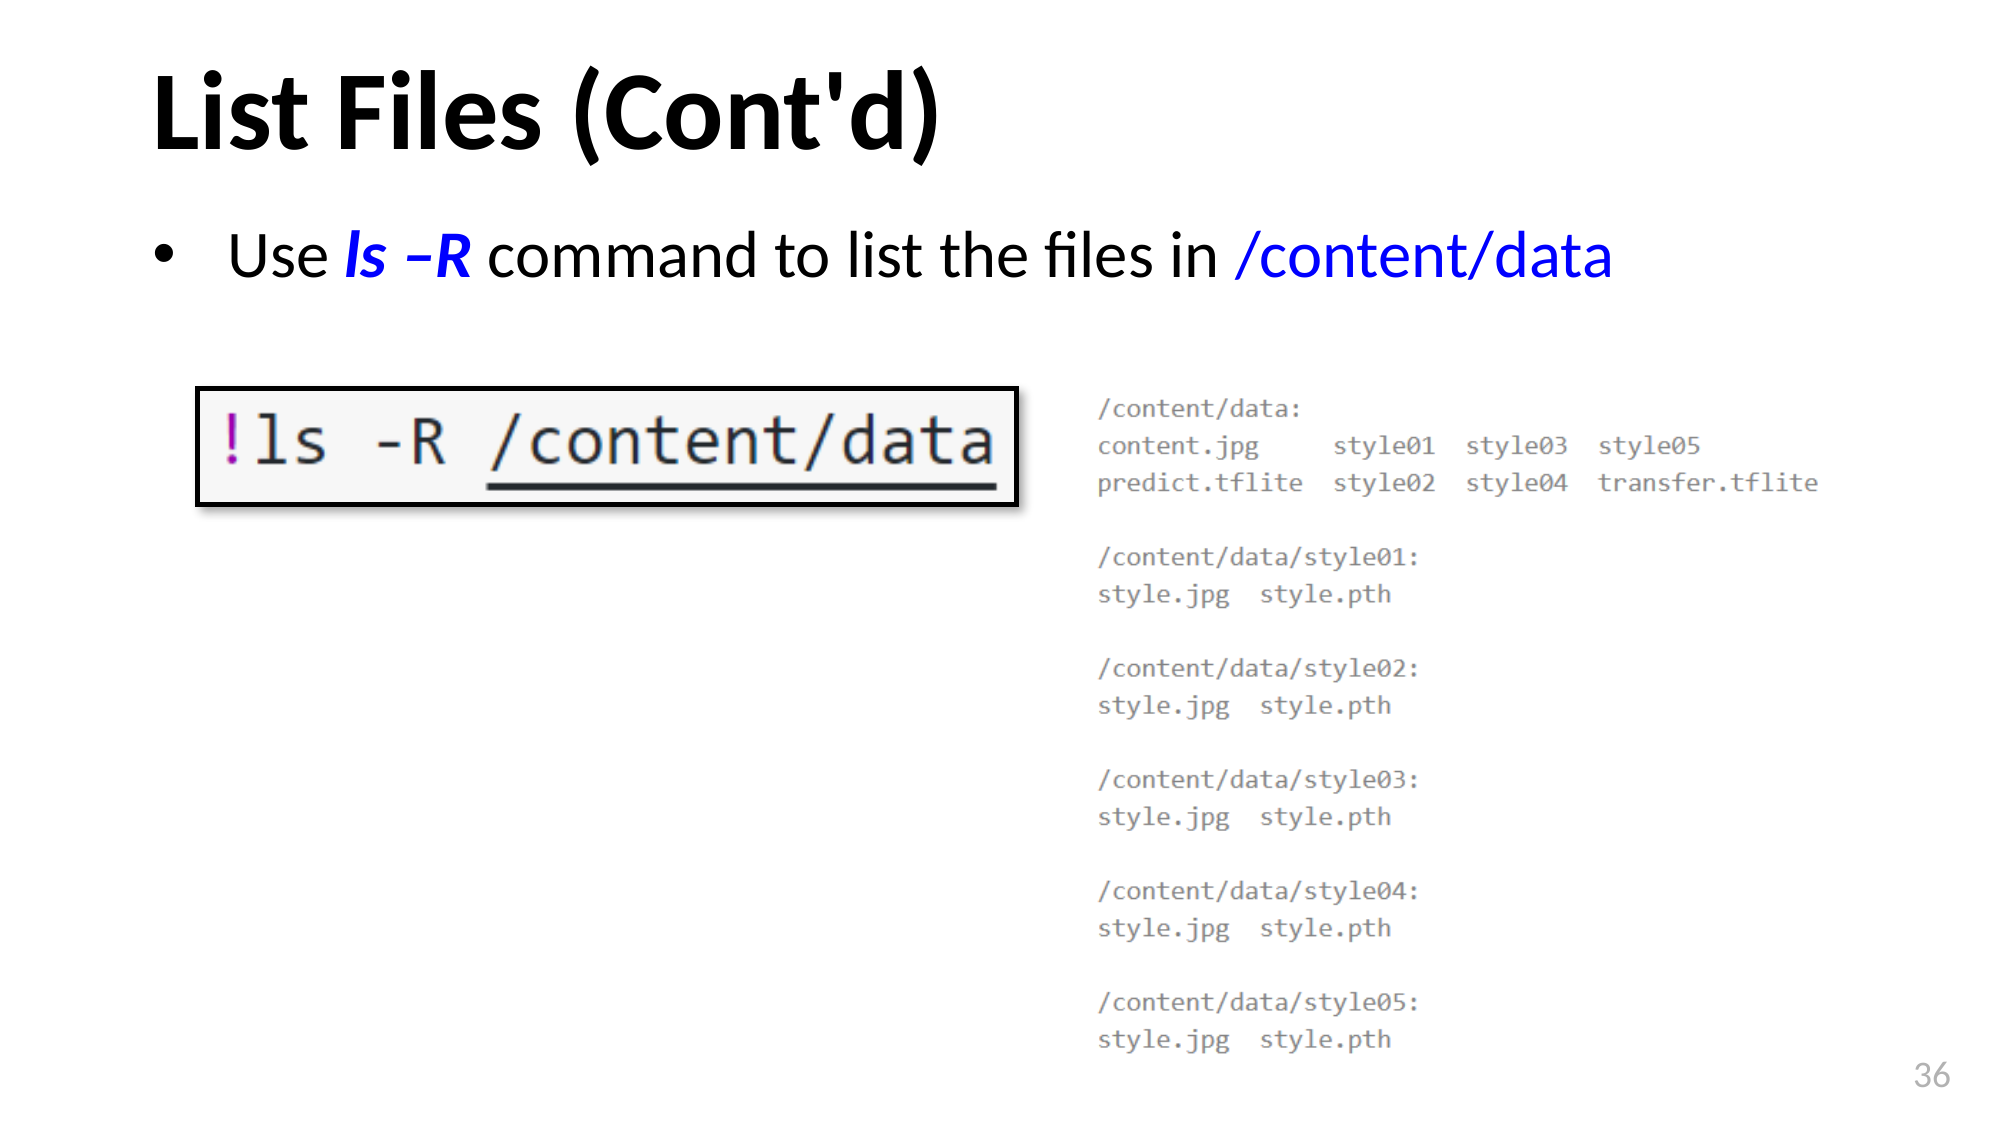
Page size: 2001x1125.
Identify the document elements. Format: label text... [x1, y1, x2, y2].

title List Files (Cont'd) [137, 28, 1863, 199]
slide_number 36 [1824, 1042, 1967, 1103]
picture [199, 390, 1014, 503]
list Use ls –R command to list the files in /content/data [137, 212, 1824, 303]
picture [1088, 390, 1825, 1065]
